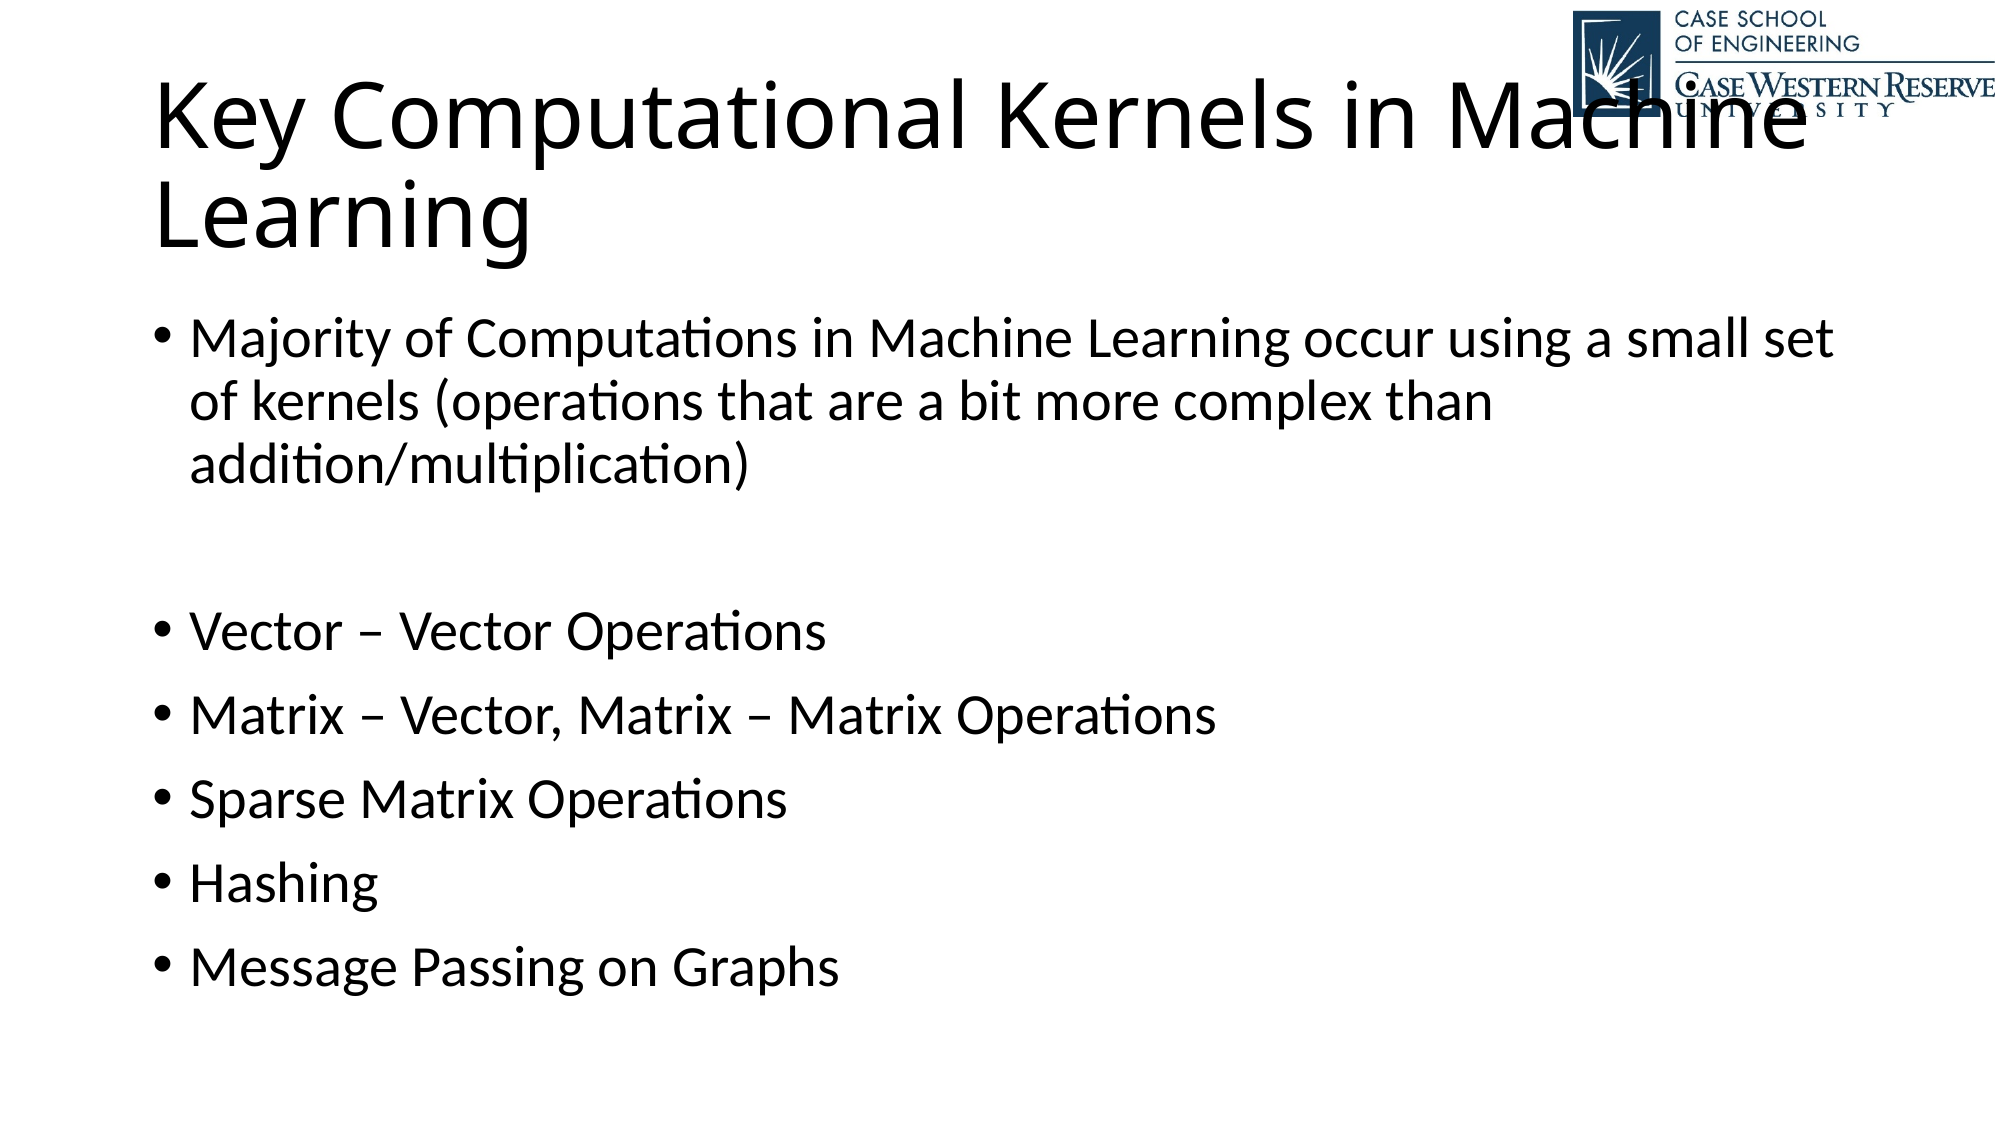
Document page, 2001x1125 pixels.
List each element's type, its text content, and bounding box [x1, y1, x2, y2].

title Key Computational Kernels in Machine Learning [137, 59, 1863, 278]
list Majority of Computations in Machine Learning occur using a small set of kernels (operations that are a bit more complex than addition/multiplication) Vector – Vector Operations Matrix – Vector, Matrix – Matrix Operations Sparse Matrix Operations Hashing Message Passing on Graphs [137, 299, 1863, 1014]
picture [1573, 10, 1995, 117]
